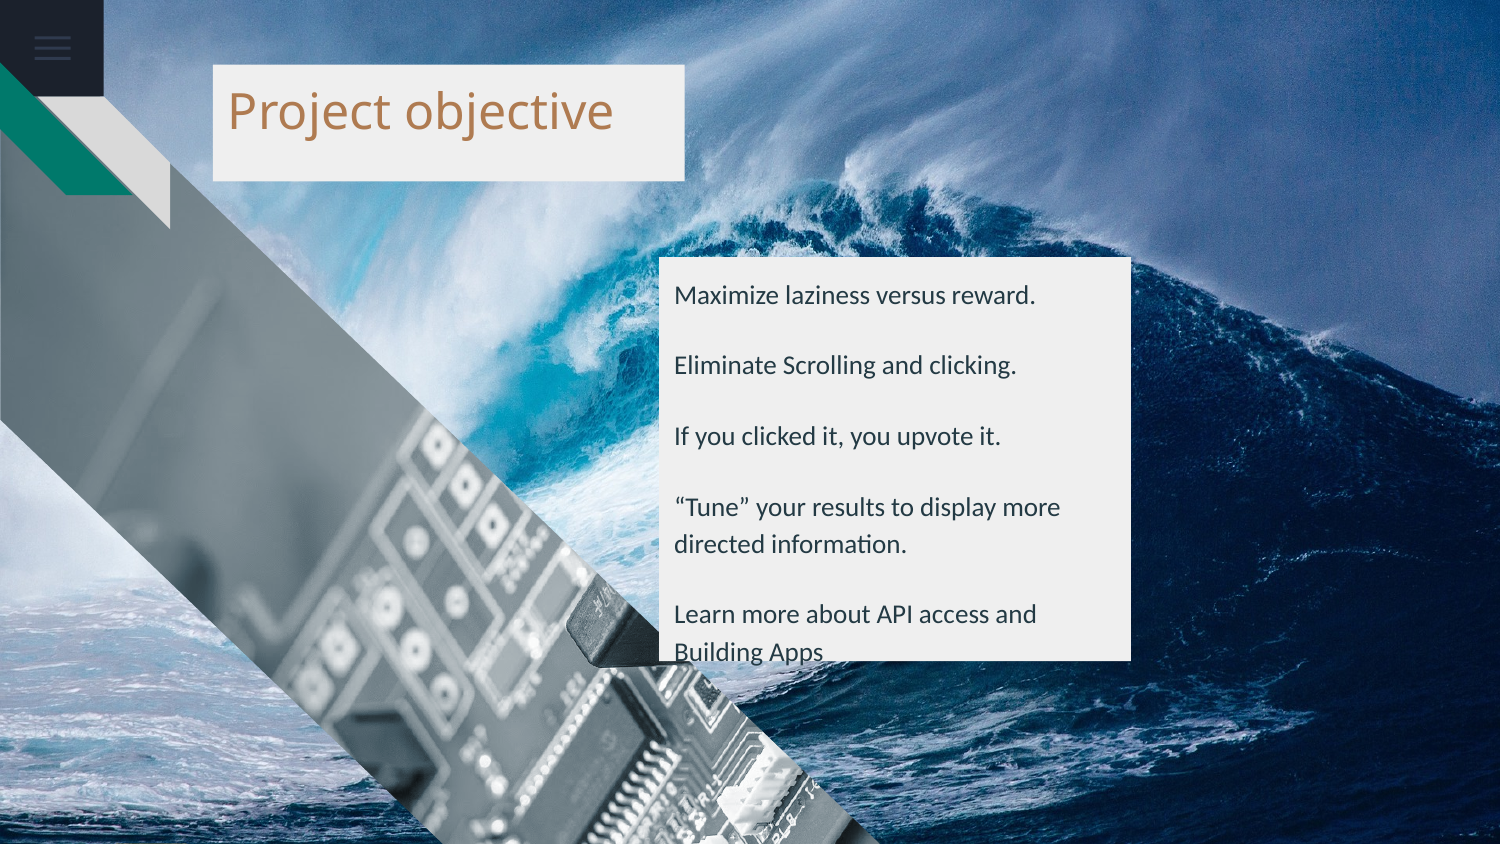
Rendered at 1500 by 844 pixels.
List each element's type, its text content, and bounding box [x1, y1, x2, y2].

picture [0, 0, 1500, 844]
title Project objective [212, 64, 685, 182]
list Maximize laziness versus reward. Eliminate Scrolling and clicking. If you clicked it, you upvote it. “Tune” your results to display more directed information. Learn more about API access and Building Apps [659, 257, 1131, 662]
